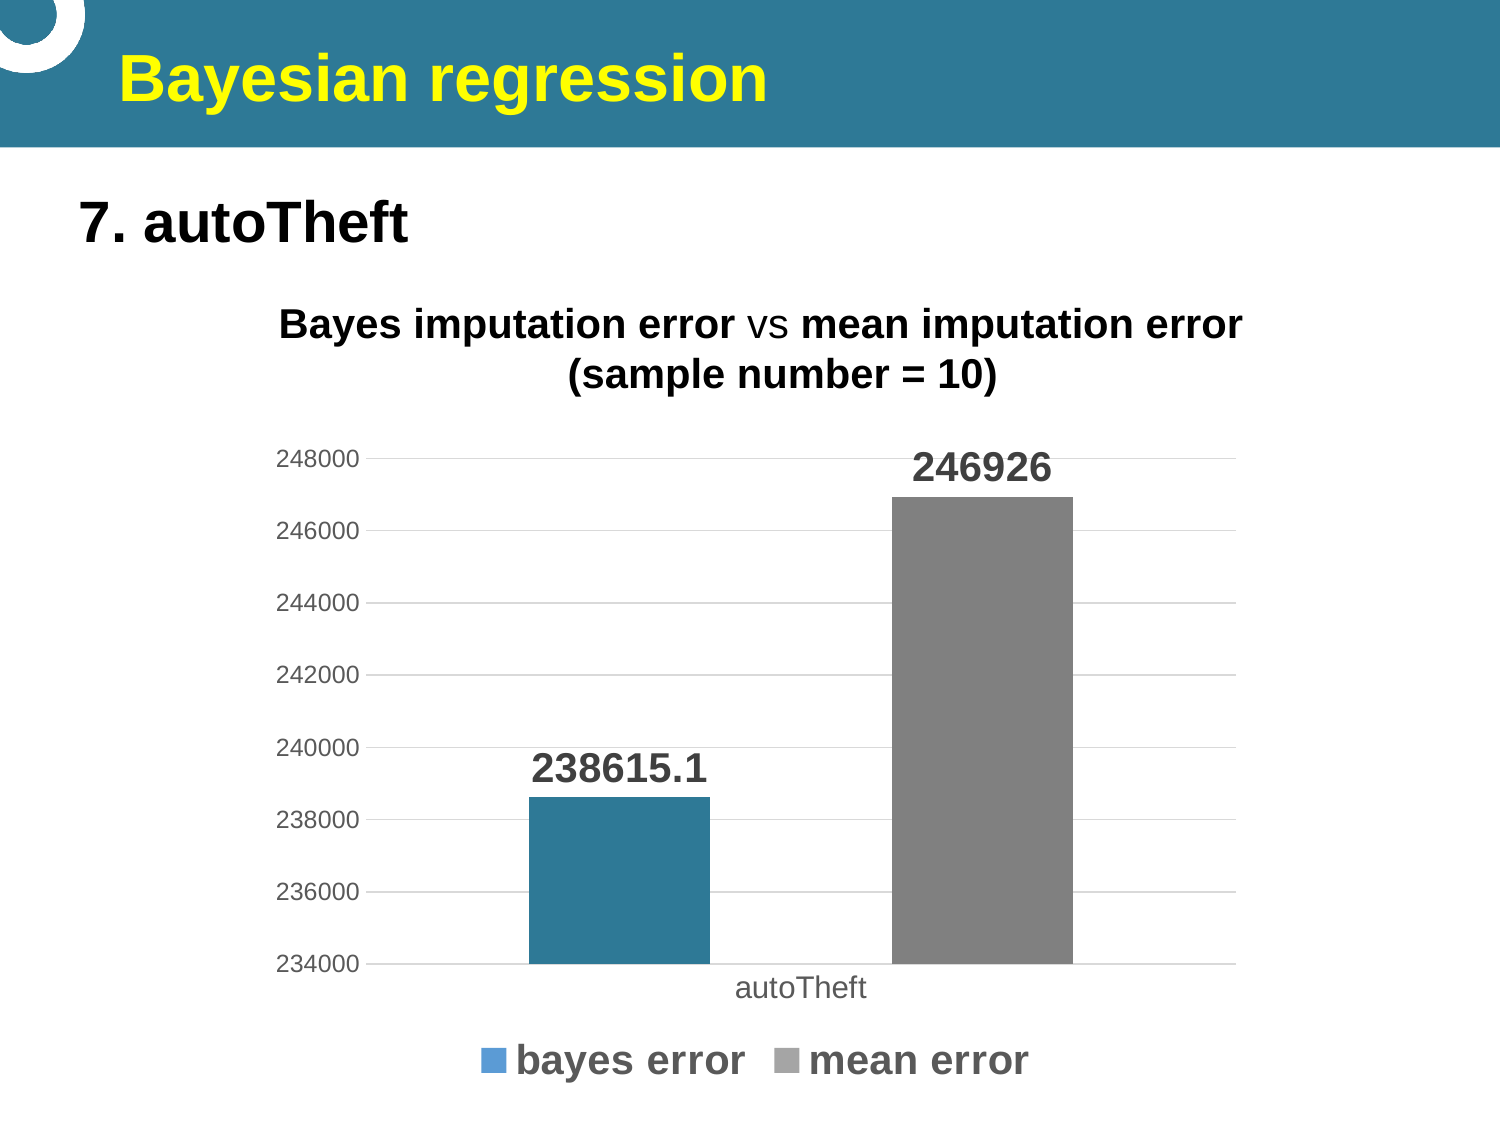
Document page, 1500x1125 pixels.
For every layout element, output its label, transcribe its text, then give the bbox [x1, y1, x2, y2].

text_box Bayes imputation error vs mean imputation error (sample number = 10) [263, 289, 1302, 405]
title Bayesian regression [103, 32, 1463, 128]
text_box 7. autoTheft [63, 176, 745, 262]
chart [255, 431, 1257, 1093]
picture [0, 0, 85, 73]
